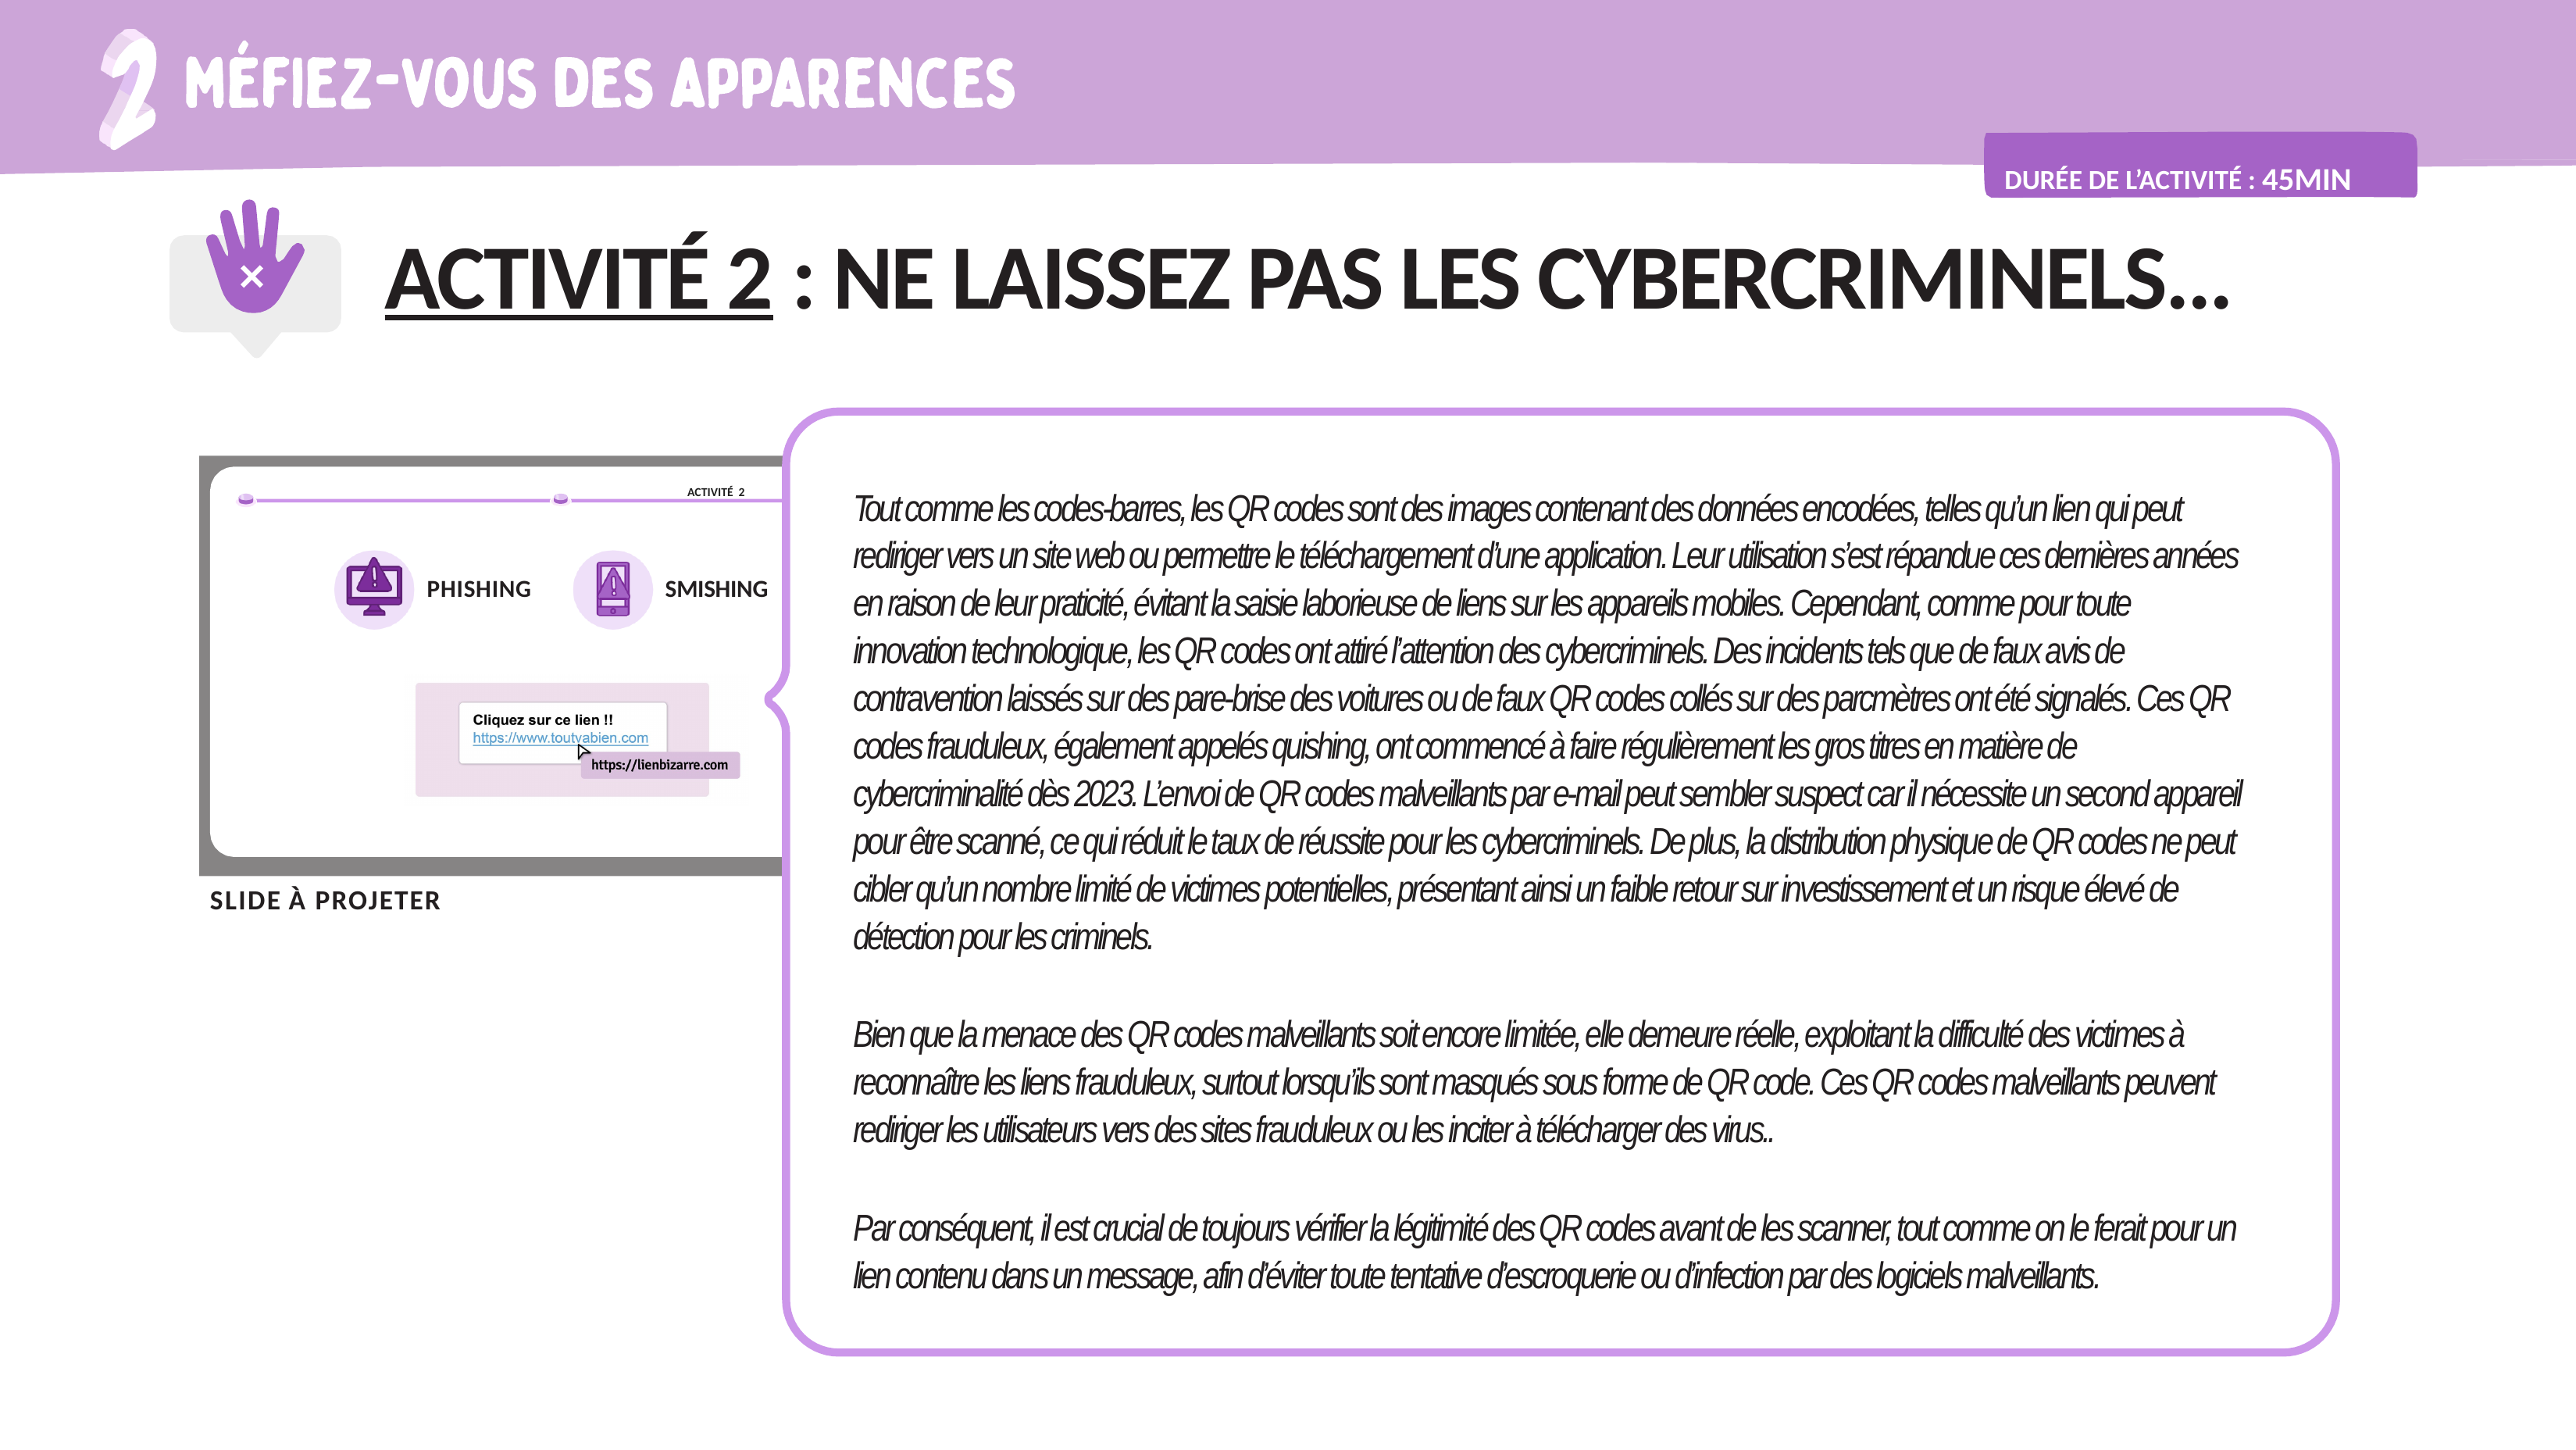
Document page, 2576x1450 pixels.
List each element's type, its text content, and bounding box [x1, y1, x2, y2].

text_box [0, 0, 2576, 198]
text_box ACTIVITÉ 2 : NE LAISSEZ PAS LES CYBERCRIMINELS... [358, 215, 2255, 327]
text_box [169, 199, 342, 359]
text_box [209, 407, 2341, 1357]
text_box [198, 455, 204, 877]
